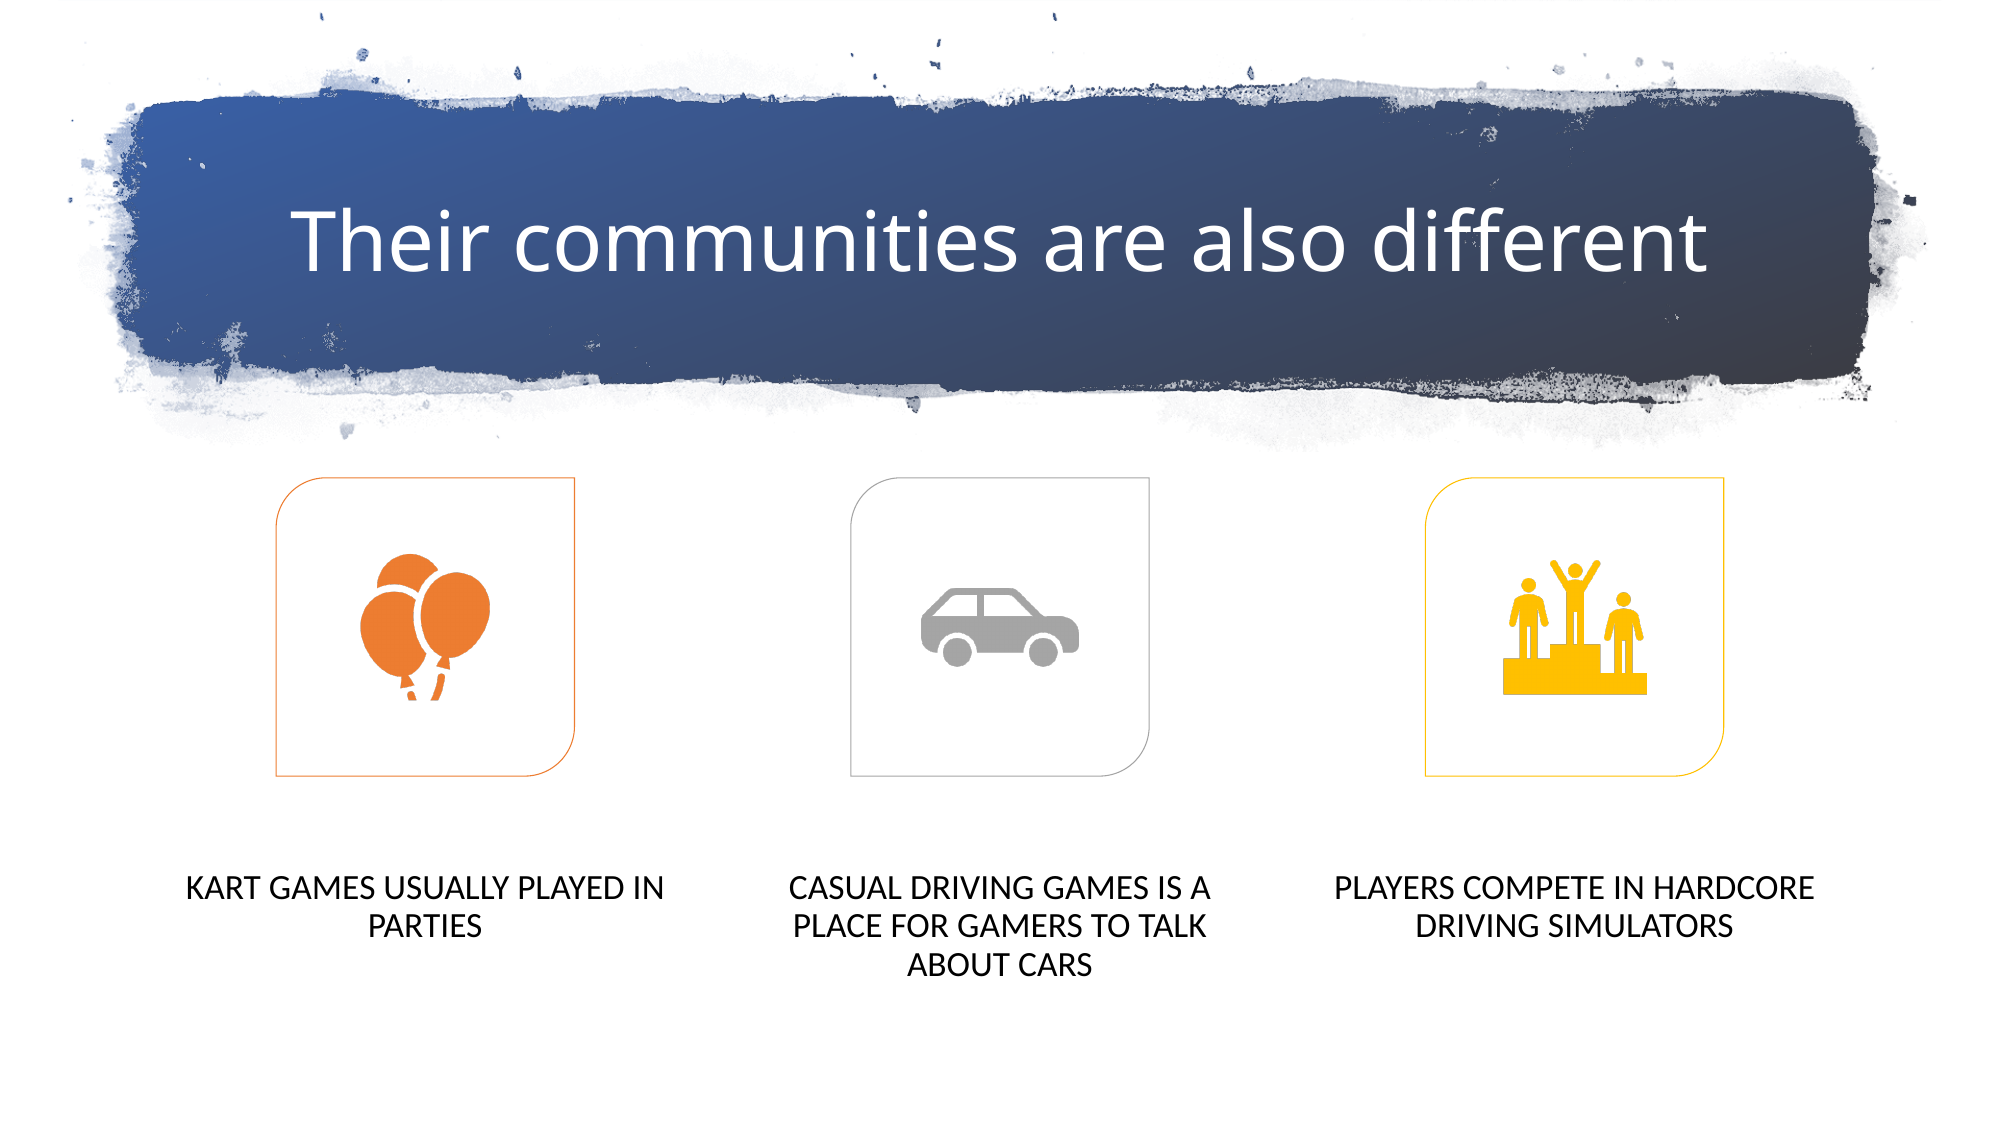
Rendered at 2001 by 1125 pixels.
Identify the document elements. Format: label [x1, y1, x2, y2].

list [169, 475, 1830, 990]
picture [0, 0, 2000, 1125]
